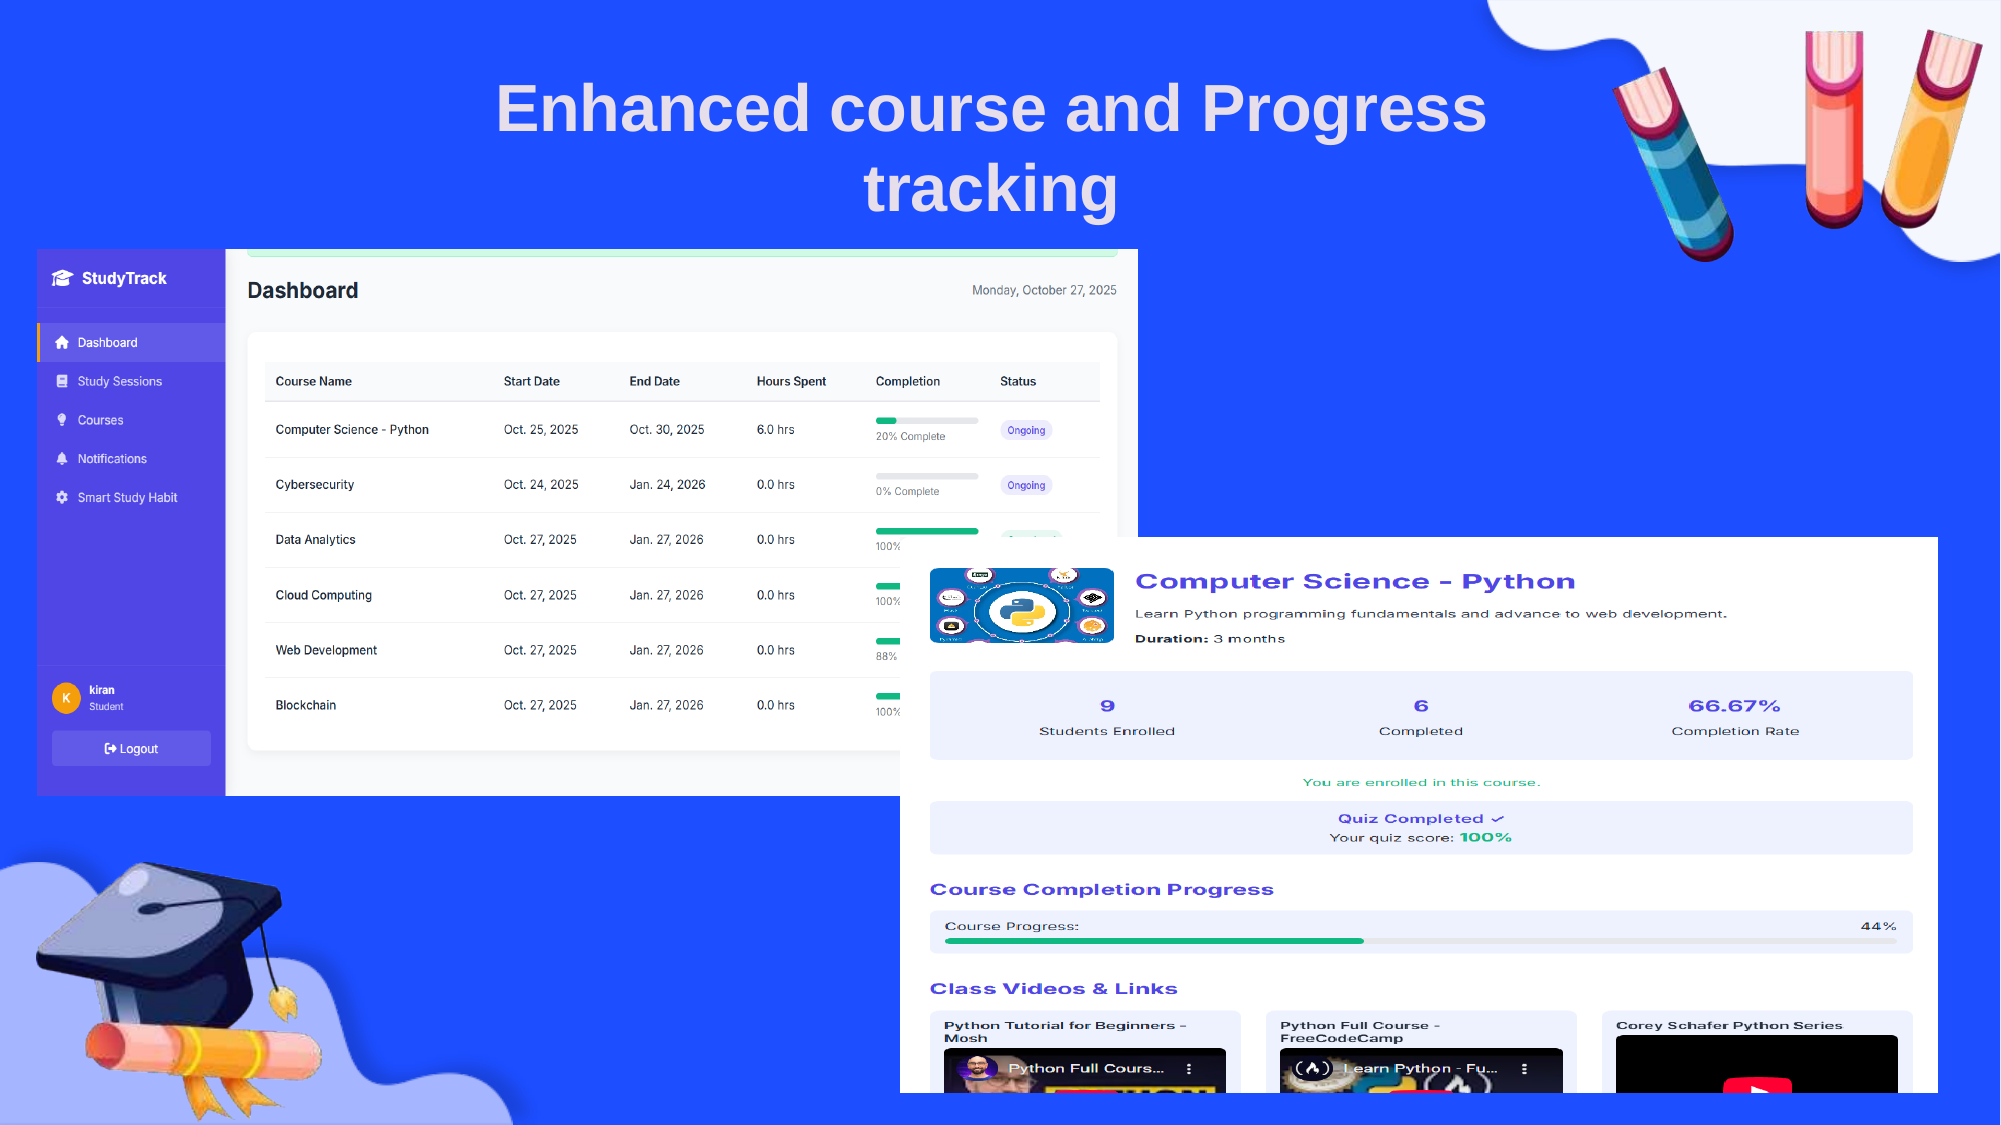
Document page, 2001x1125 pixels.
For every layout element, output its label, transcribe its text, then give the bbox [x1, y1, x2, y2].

picture [1458, 0, 2000, 292]
picture [37, 249, 1938, 1094]
picture [0, 831, 550, 1125]
title Enhanced course and Progress tracking [470, 62, 1508, 253]
